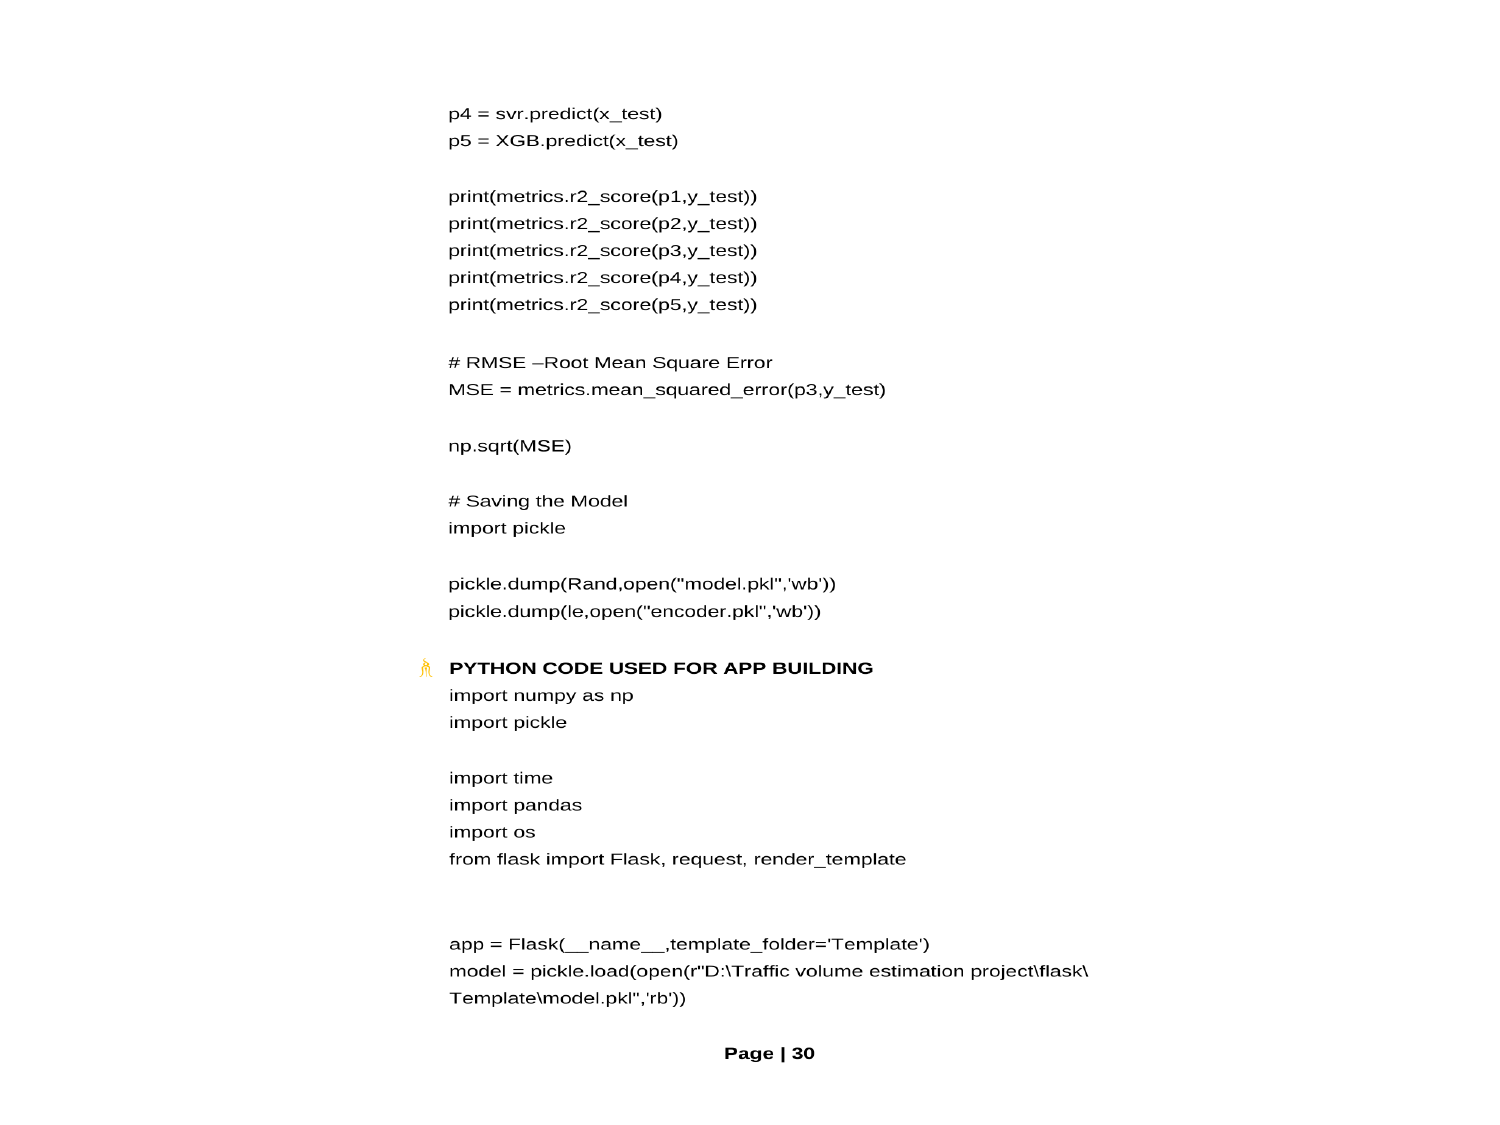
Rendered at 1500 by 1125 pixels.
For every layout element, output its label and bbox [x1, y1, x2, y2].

picture [237, 0, 1278, 1125]
